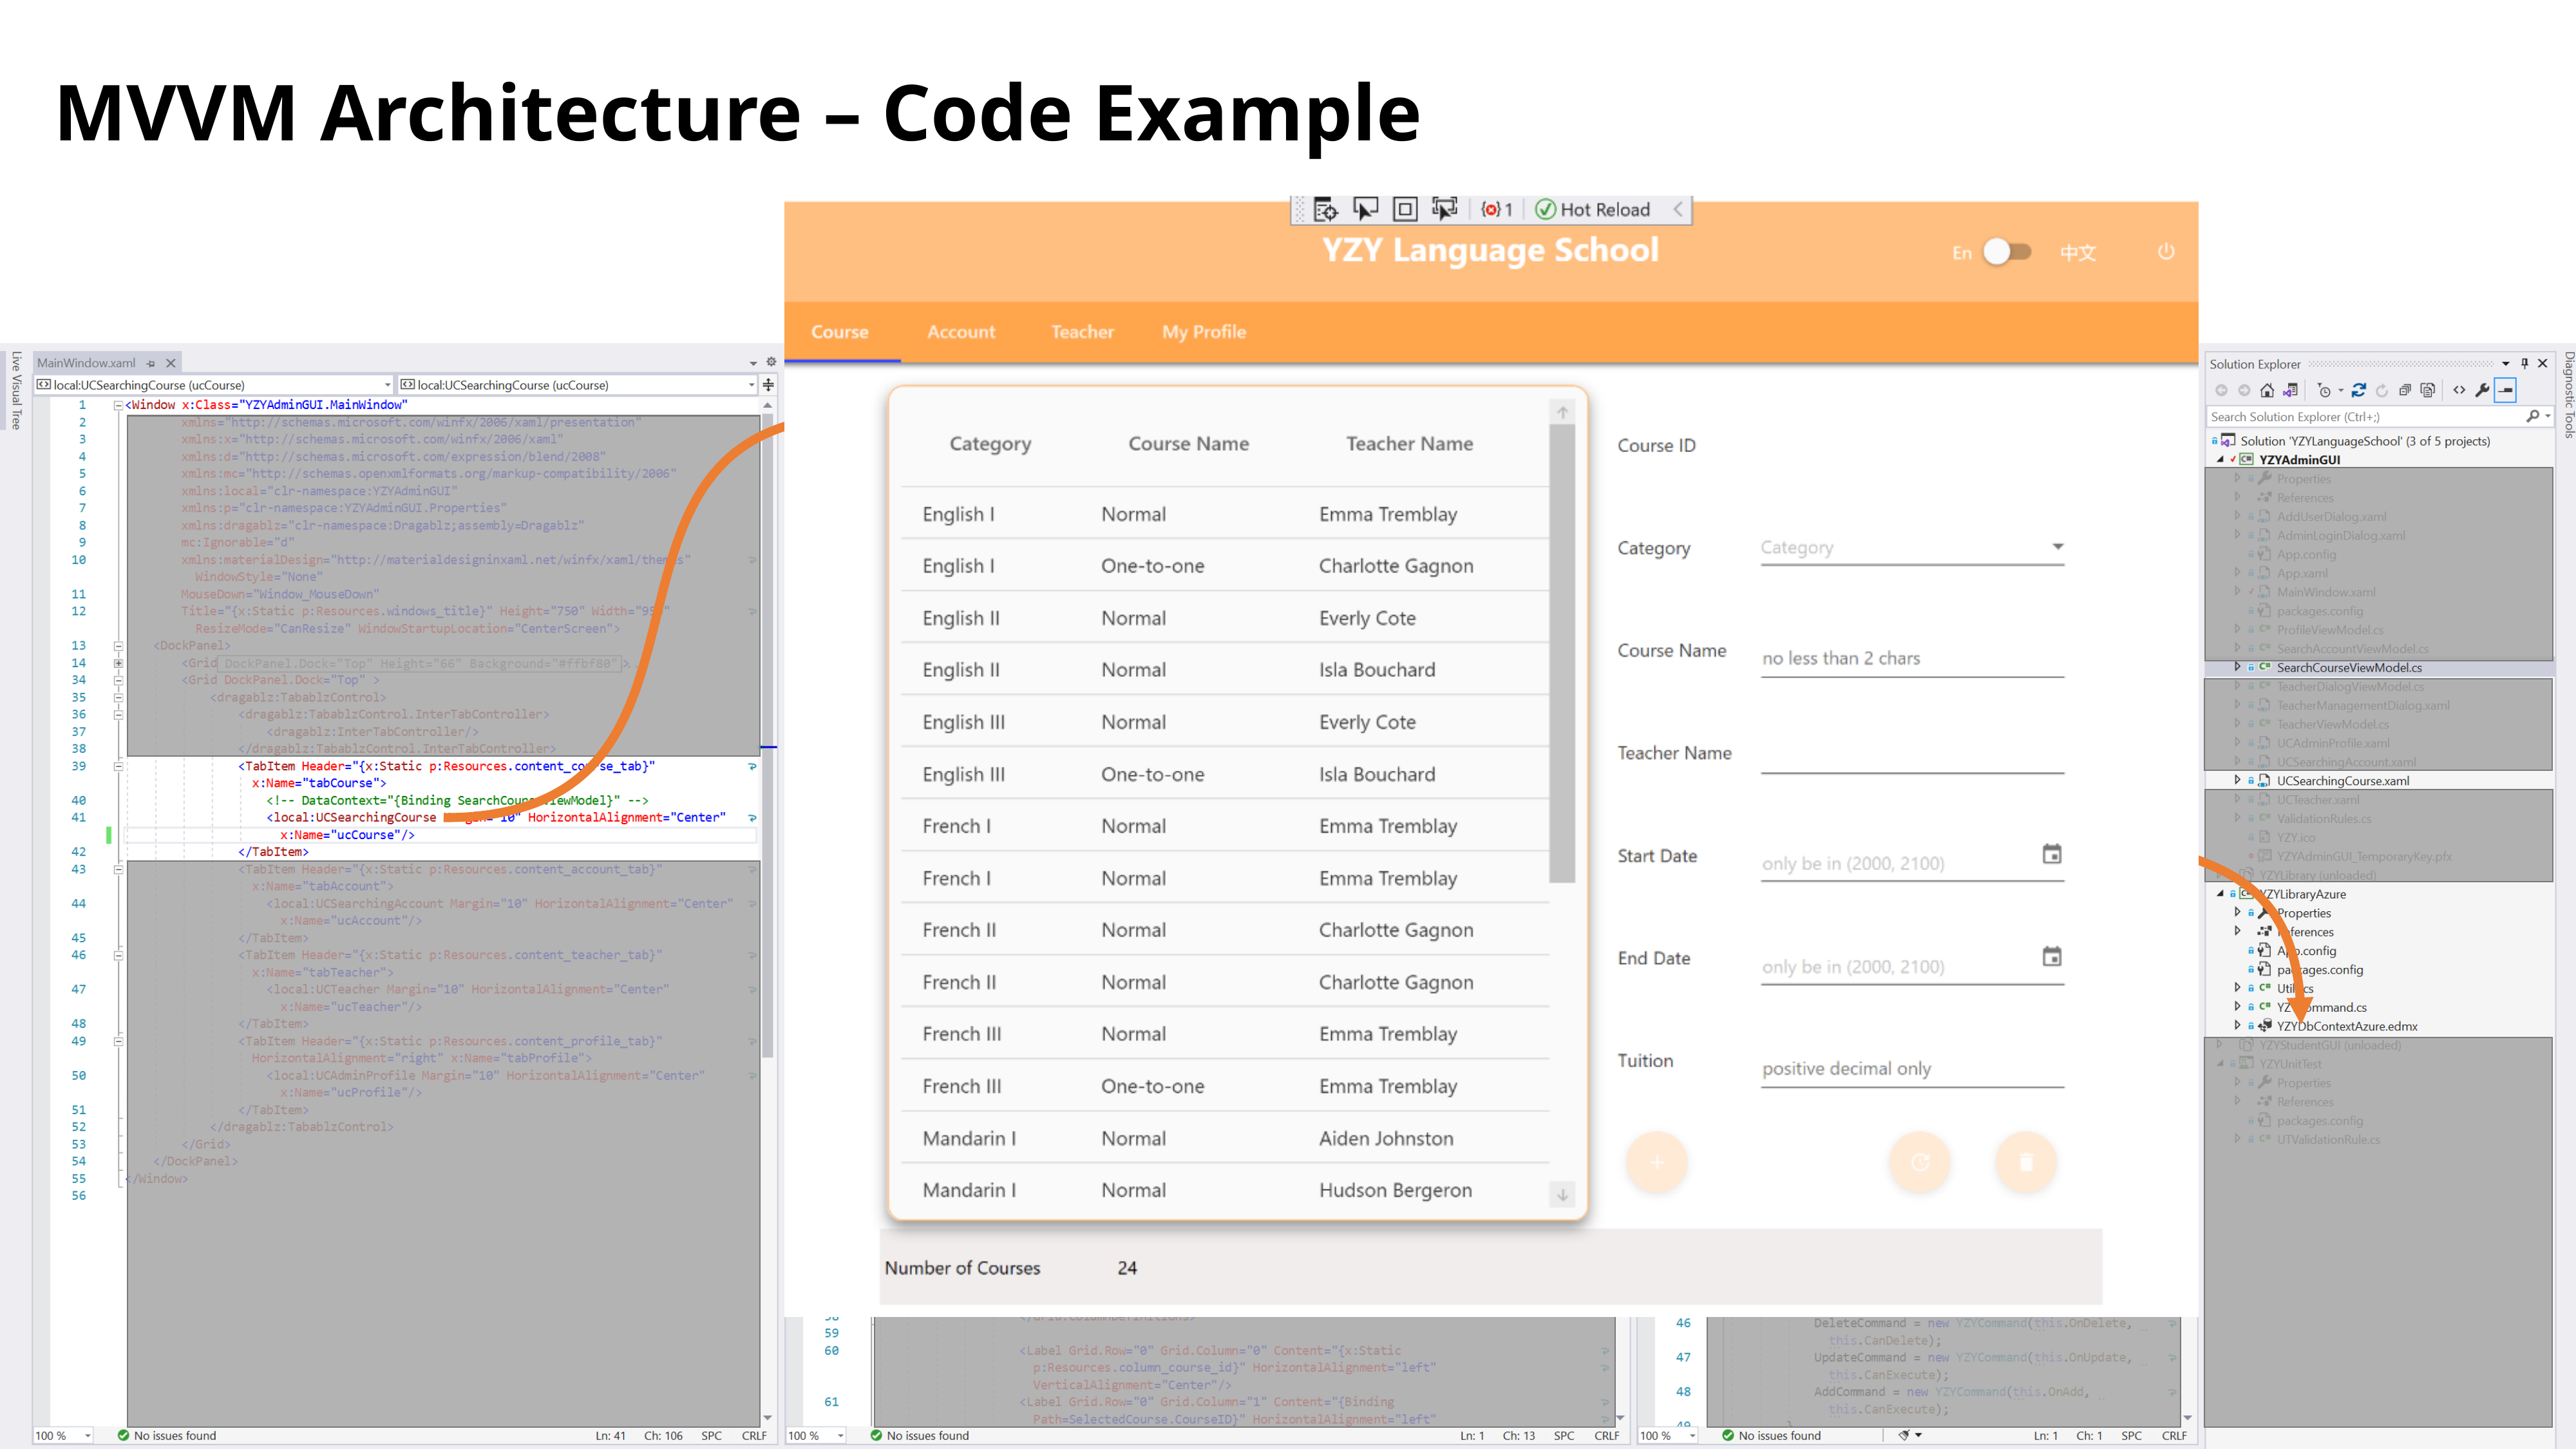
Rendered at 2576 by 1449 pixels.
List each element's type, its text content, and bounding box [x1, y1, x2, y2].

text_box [2199, 694, 2335, 992]
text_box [874, 1317, 1616, 1428]
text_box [128, 415, 760, 1428]
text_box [2204, 467, 2553, 1428]
picture [0, 196, 2576, 1449]
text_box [443, 415, 784, 818]
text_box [1707, 1317, 2181, 1428]
title MVVM Architecture – Code Example [44, 28, 1443, 204]
